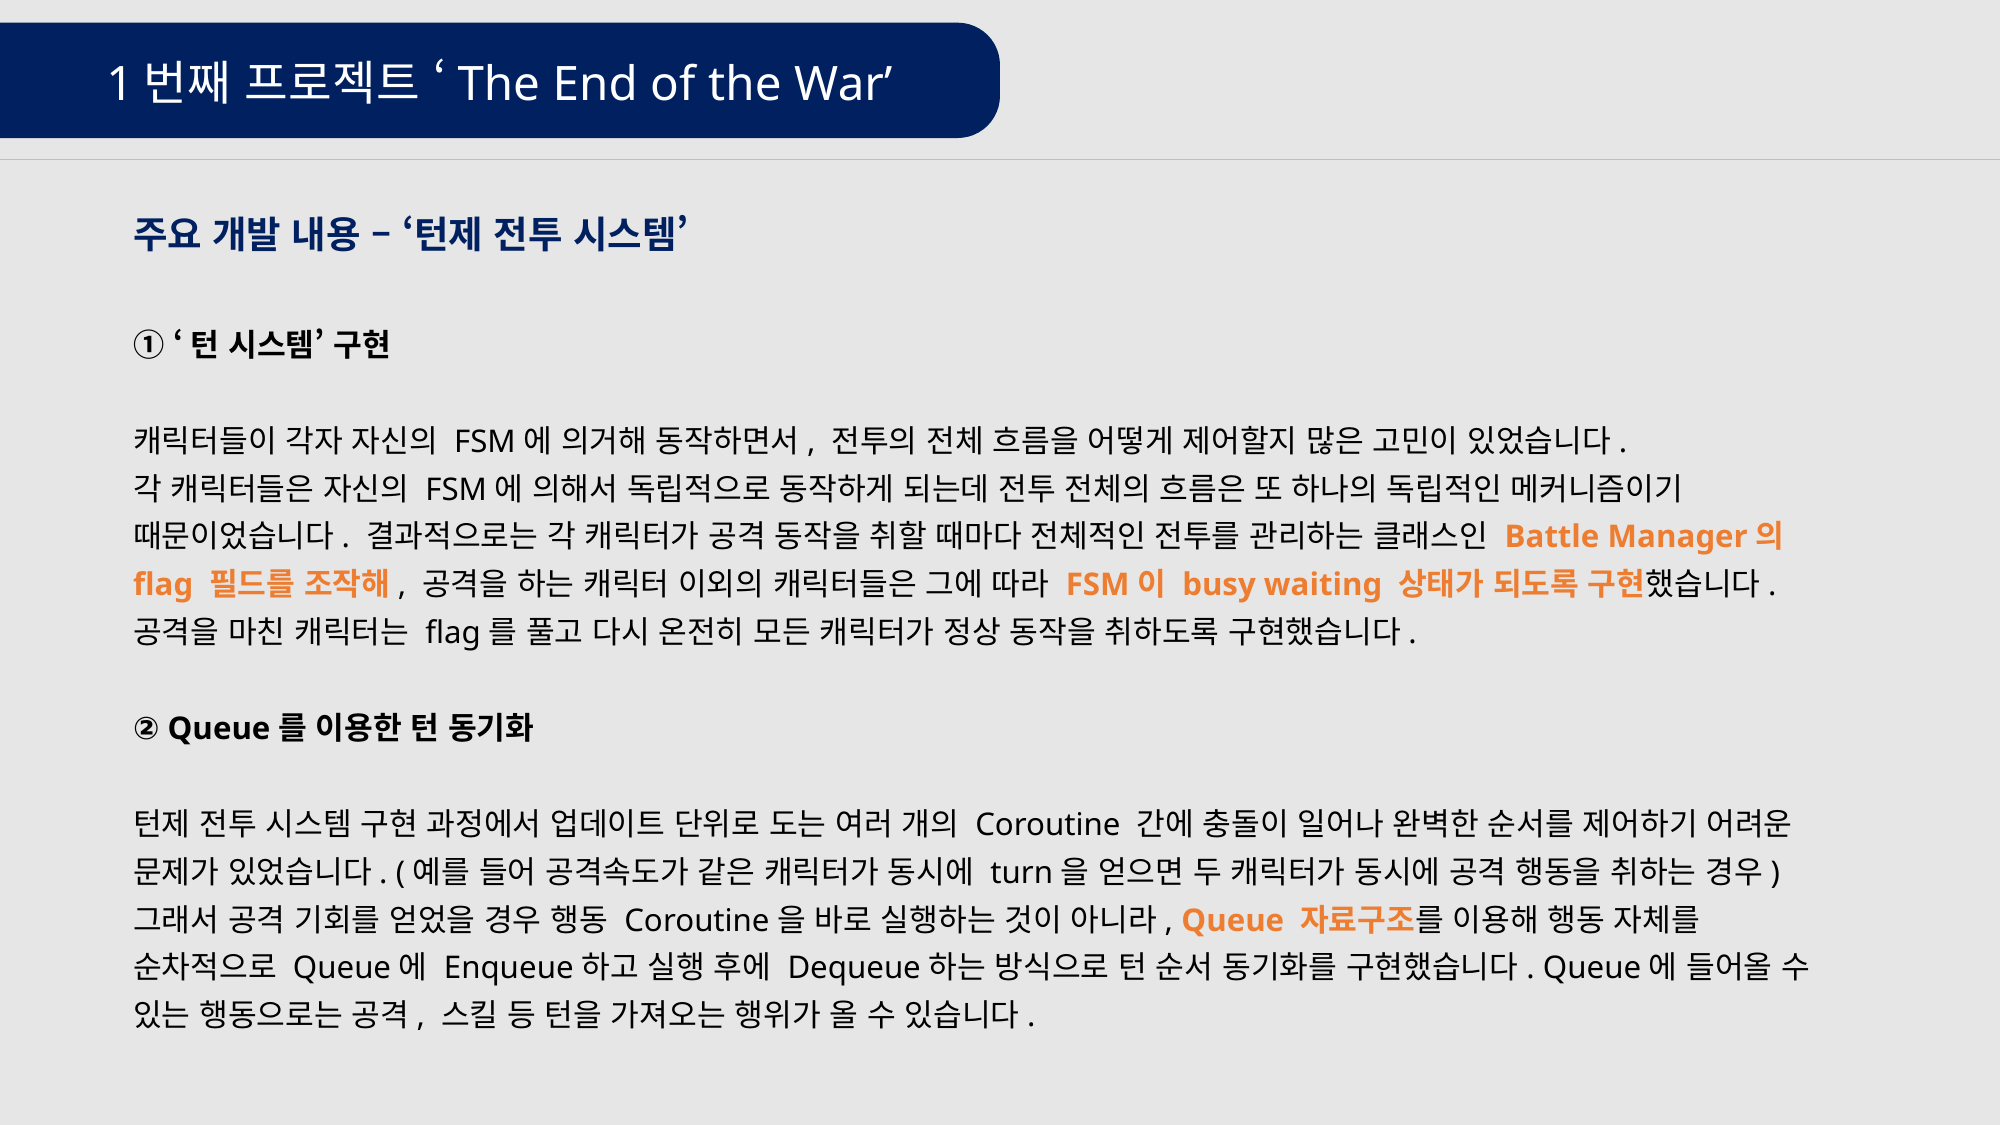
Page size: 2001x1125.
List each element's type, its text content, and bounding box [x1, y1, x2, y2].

text_box [0, 21, 1002, 140]
text_box 주요 개발 내용 – ‘턴제 전투 시스템’ ① ‘턴 시스템’ 구현 캐릭터들이 각자 자신의 FSM에 의거해 동작하면서, 전투의 전체 흐름을 어떻게 제어할지 많은 고민이 있었습니다. 각 캐릭터들은 자신의 FSM에 의해서 독립적으로 동작하게 되는데 전투 전체의 흐름은 또 하나의 독립적인 메커니즘이기 때문이었습니다. 결과적으로는 각 캐릭터가 공격 동작을 취할 때마다 전체적인 전투를 관리하는 클래스인 Battle Manager의 flag 필드를 조작해, 공격을 하는 캐릭터 이외의 캐릭터들은 그에 따라 FSM이 busy waiting 상태가 되도록 구현했습니다. 공격을 마친 캐릭터는 flag를 풀고 다시 온전히 모든 캐릭터가 정상 동작을 취하도록 구현했습니다. ② Queue를 이용한 턴 동기화 턴제 전투 시스템 구현 과정에서 업데이트 단위로 도는 여러 개의 Coroutine 간에 충돌이 일어나 완벽한 순서를 제어하기 어려운 문제가 있었습니다. (예를 들어 공격속도가 같은 캐릭터가 동시에 turn을 얻으면 두 캐릭터가 동시에 공격 행동을 취하는 경우) 그래서 공격 기회를 얻었을 경우 행동 Coroutine을 바로 실행하는 것이 아니라, Queue 자료구조를 이용해 행동 자체를 순차적으로 Queue에 Enqueue하고 실행 후에 Dequeue하는 방식으로 턴 순서 동기화를 구현했습니다. Queue에 들어올 수 있는 행동으로는 공격, 스킬 등 턴을 가져오는 행위가 올 수 있습니다. [118, 200, 2000, 1125]
text_box 1번째 프로젝트 ‘The End of the War’ [39, 11, 961, 119]
